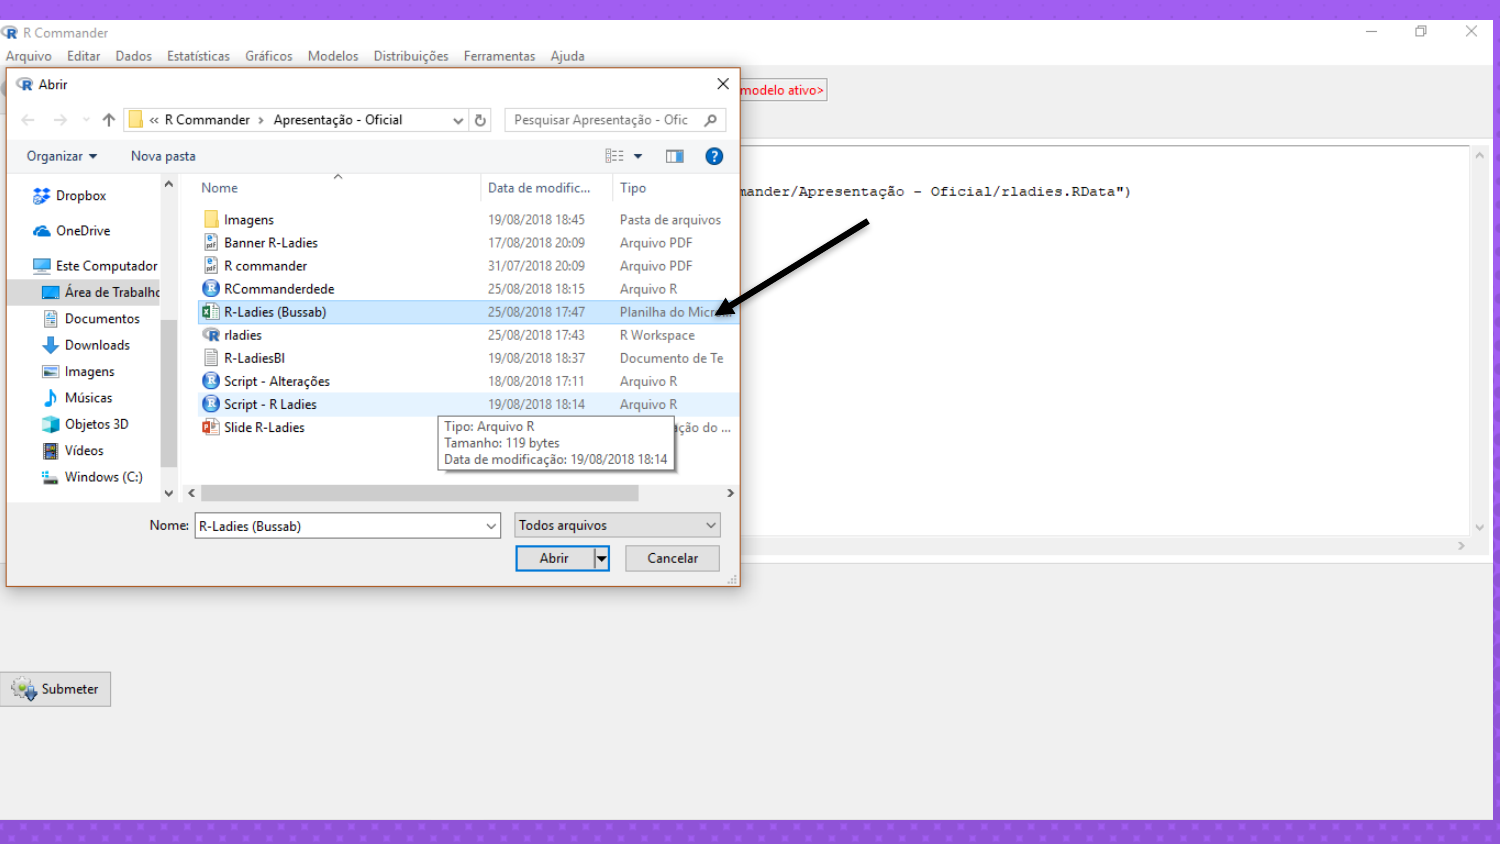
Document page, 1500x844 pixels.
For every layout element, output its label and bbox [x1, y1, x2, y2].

text_box [714, 220, 869, 316]
picture [0, 19, 1494, 821]
